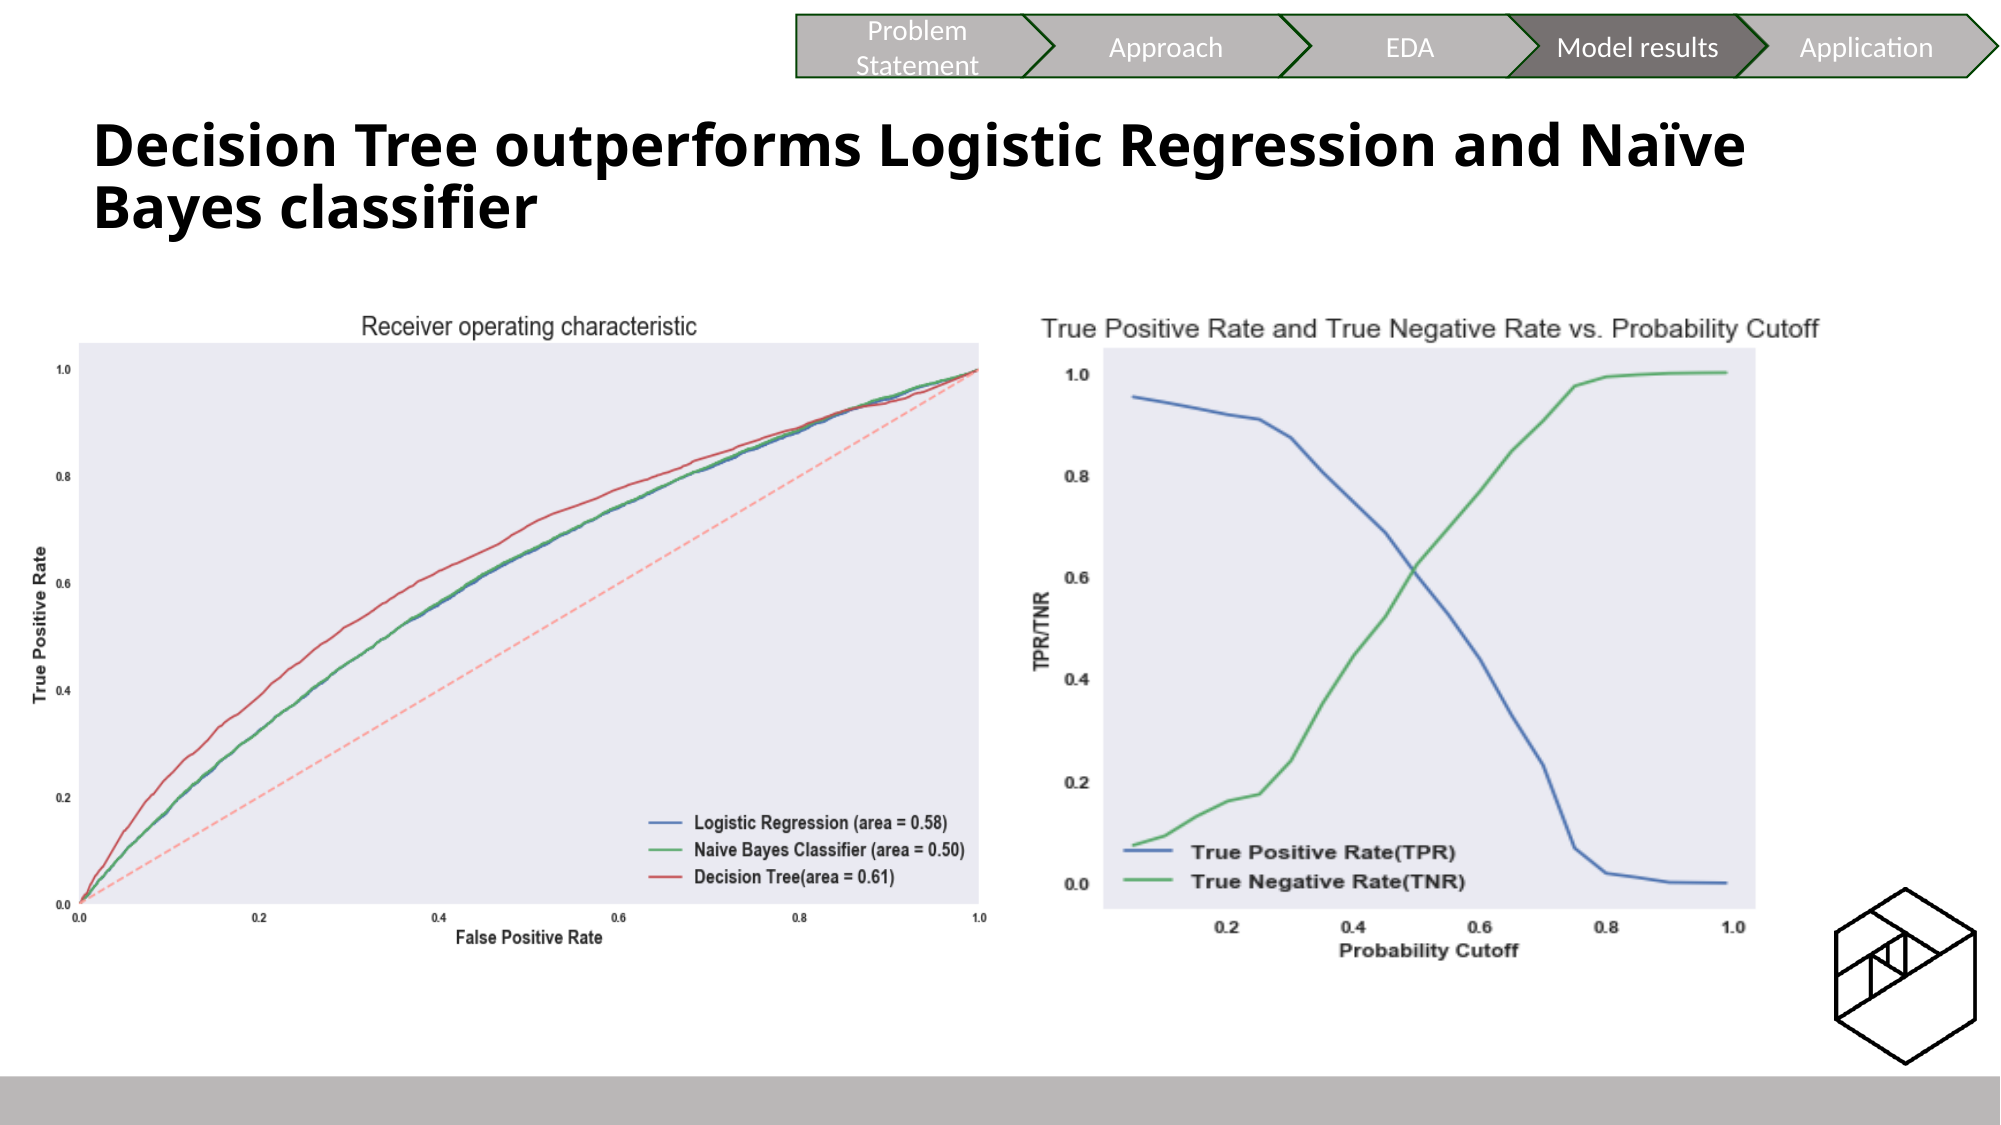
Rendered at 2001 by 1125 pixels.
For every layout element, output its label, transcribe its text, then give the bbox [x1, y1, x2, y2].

text_box Application [1732, 13, 2000, 79]
picture [1834, 886, 2000, 1066]
picture [1022, 307, 1832, 973]
text_box Approach [1019, 13, 1308, 79]
picture [26, 307, 995, 957]
text_box [0, 1075, 2000, 1125]
text_box Model results [1505, 13, 1764, 79]
text_box Decision Tree outperforms Logistic Regression and Naïve Bayes classifier [77, 84, 1943, 250]
text_box Problem Statement [795, 13, 1051, 79]
text_box EDA [1277, 13, 1536, 79]
